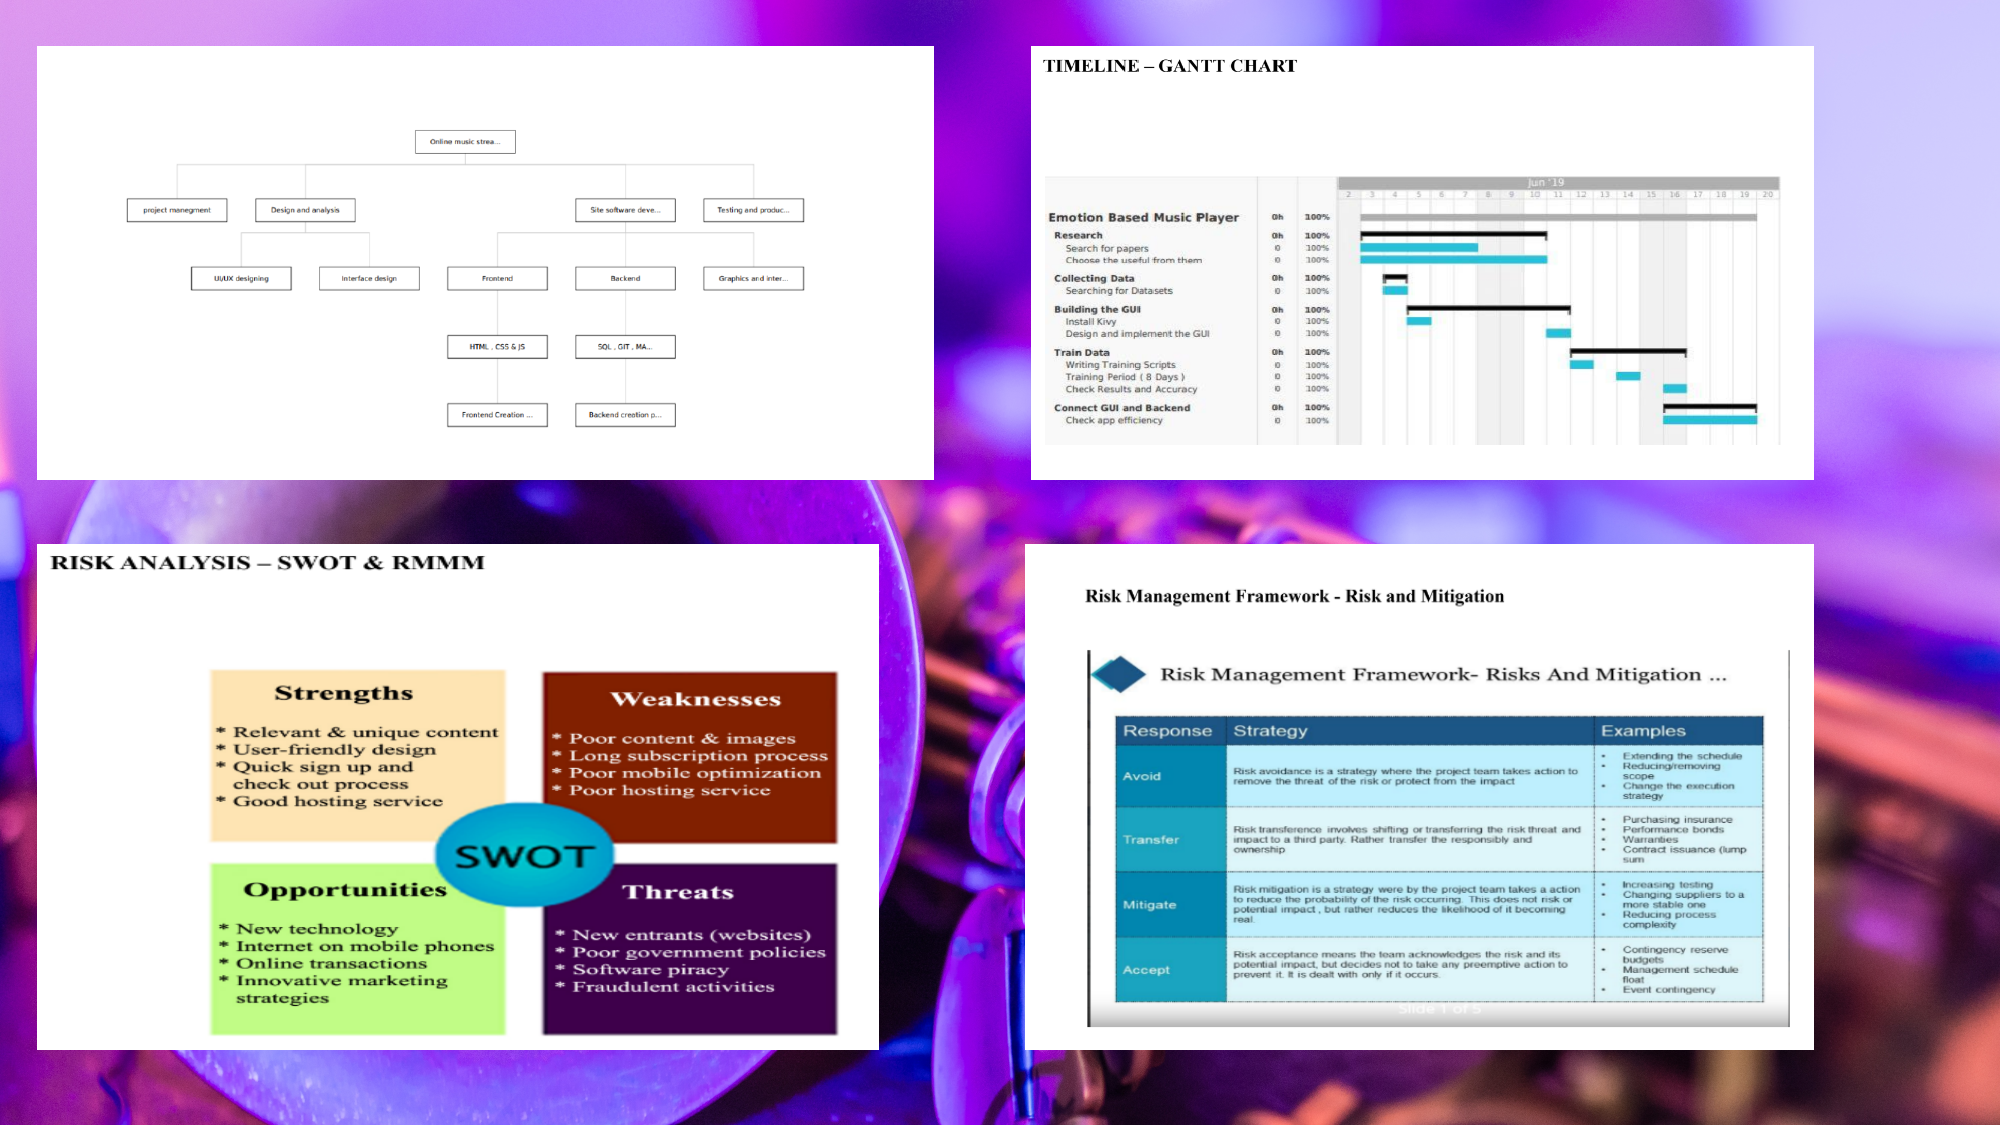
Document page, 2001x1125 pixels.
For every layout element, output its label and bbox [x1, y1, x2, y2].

picture [36, 46, 934, 480]
picture [1031, 46, 1814, 480]
list [0, 0, 2000, 1125]
picture [1024, 544, 1814, 1050]
picture [37, 544, 879, 1050]
